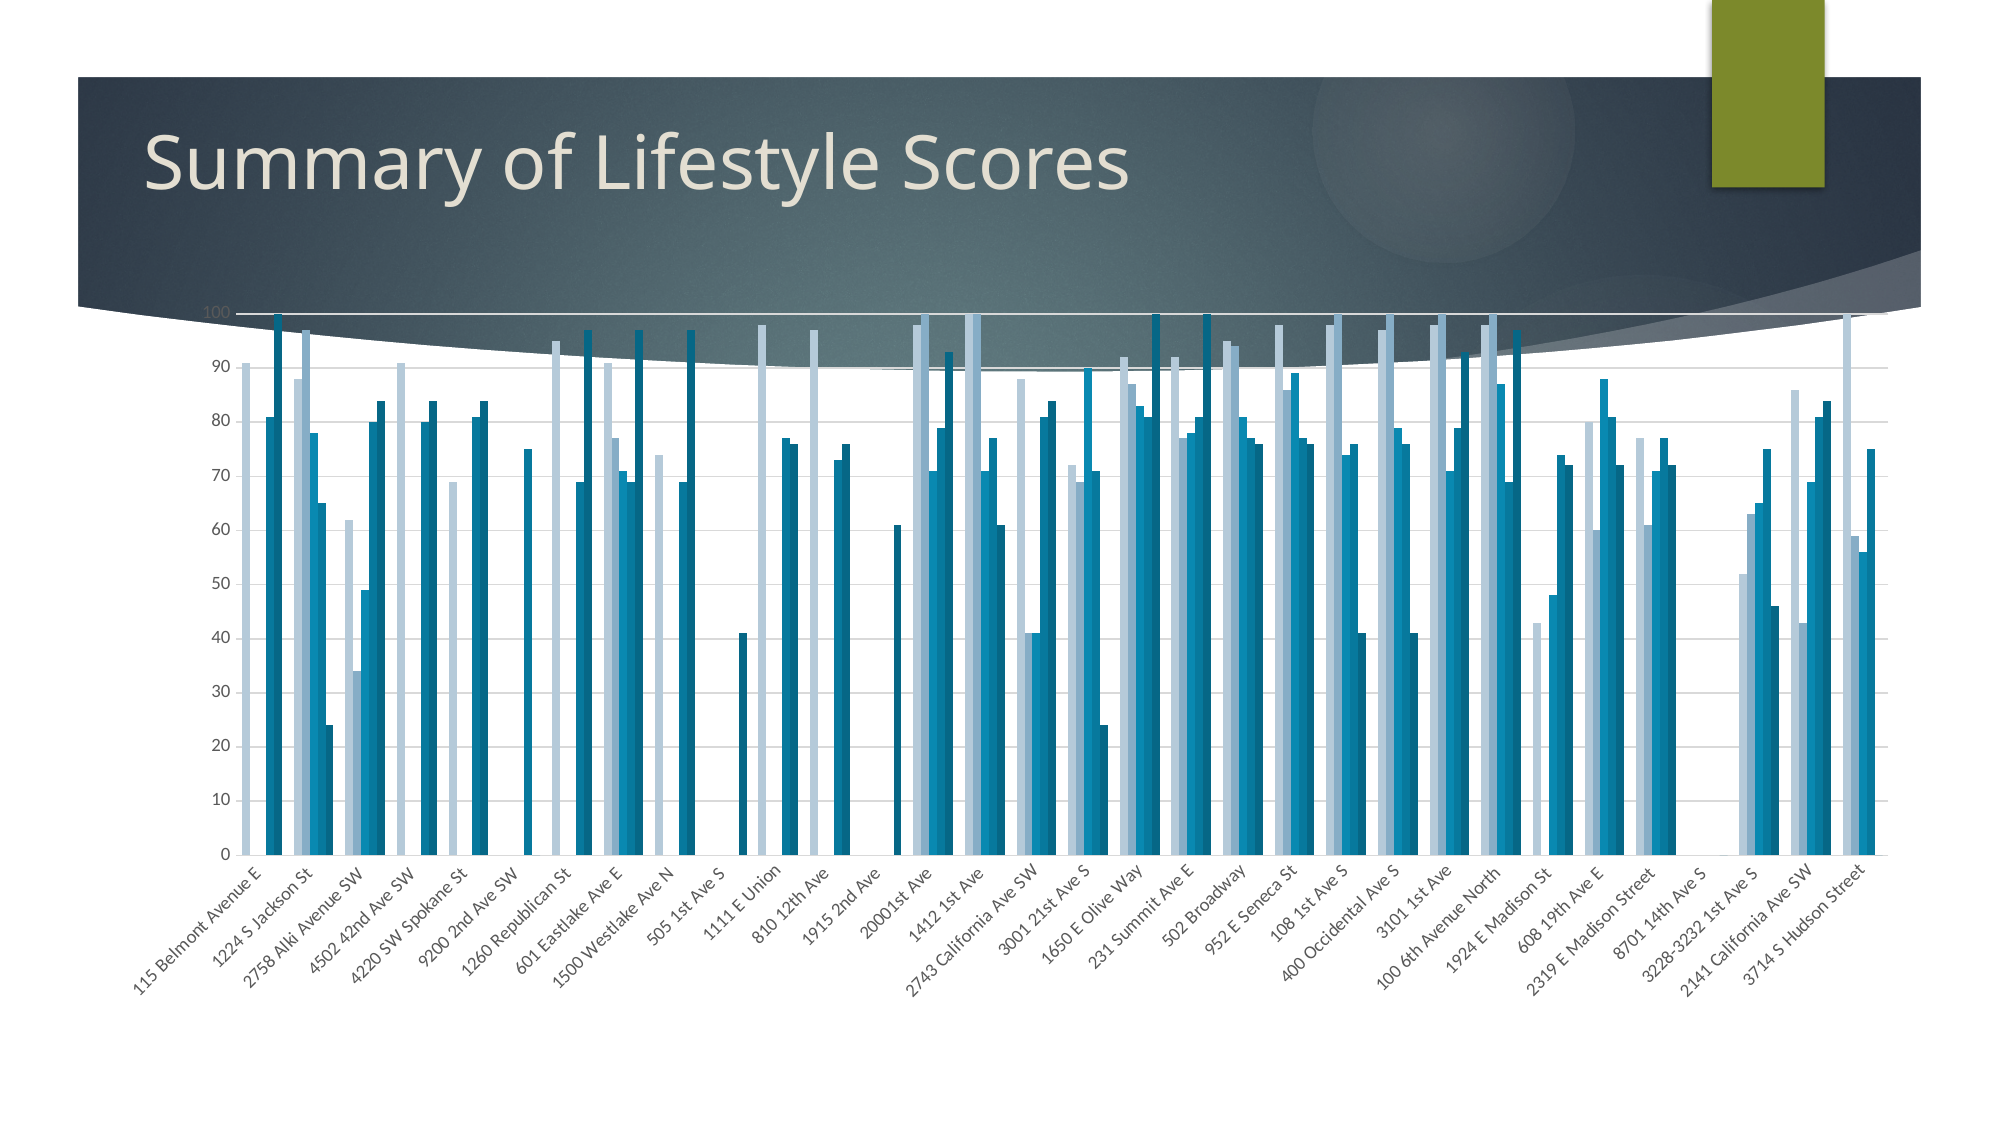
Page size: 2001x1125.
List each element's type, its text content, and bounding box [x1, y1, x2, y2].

chart [32, 303, 1918, 1107]
title Summary of Lifestyle Scores [128, 101, 1566, 218]
